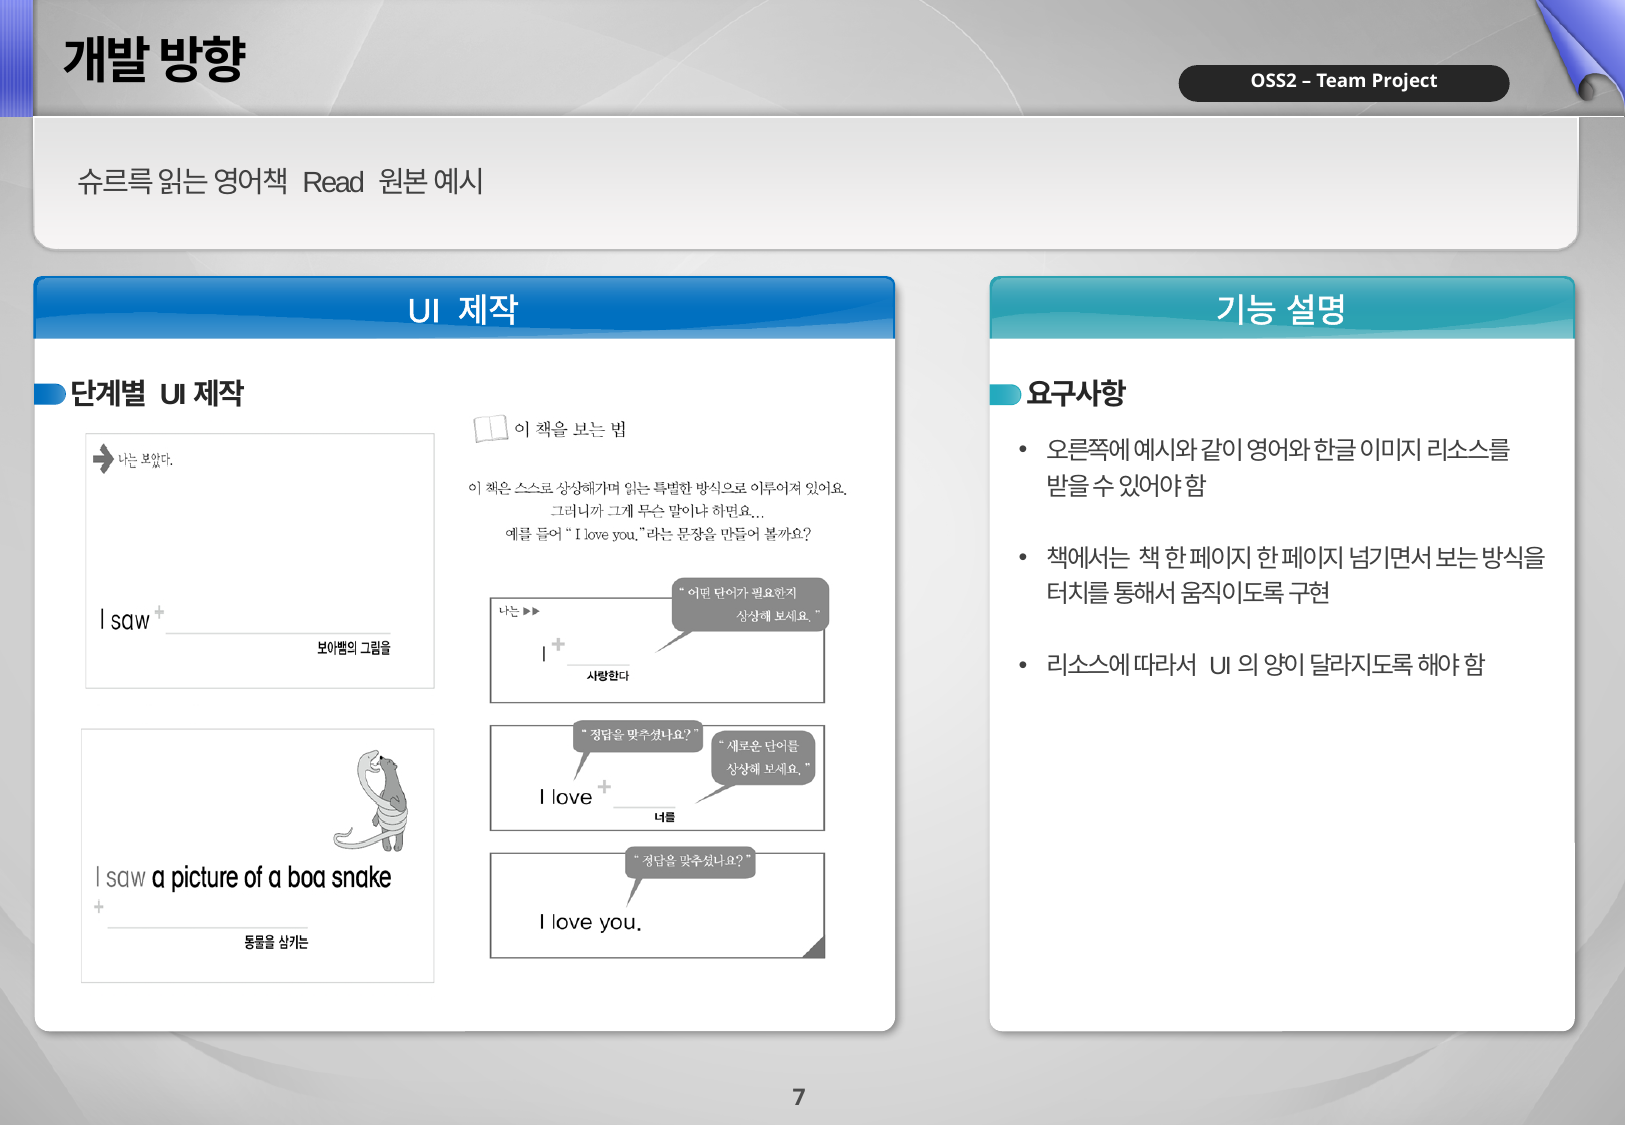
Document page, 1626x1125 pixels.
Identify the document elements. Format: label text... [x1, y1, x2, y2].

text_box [989, 375, 1415, 414]
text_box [33, 274, 896, 354]
text_box 오른쪽에 예시와 같이 영어와 한글 이미지 리소스를 받을 수 있어야 함 책에서는 책 한 페이지 한 페이지 넘기면서 보는 방식을 터치를 통해서 움직이도록 구현 리소스에 따라서 UI의 양이 달라지도록 해야 함 [1018, 428, 1547, 993]
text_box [27, 116, 1584, 255]
text_box [987, 361, 1577, 1034]
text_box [33, 374, 612, 413]
subtitle 개발 방향 [62, 33, 1138, 90]
picture [0, 0, 1625, 1125]
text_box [989, 274, 1576, 354]
text_box [32, 358, 898, 1034]
